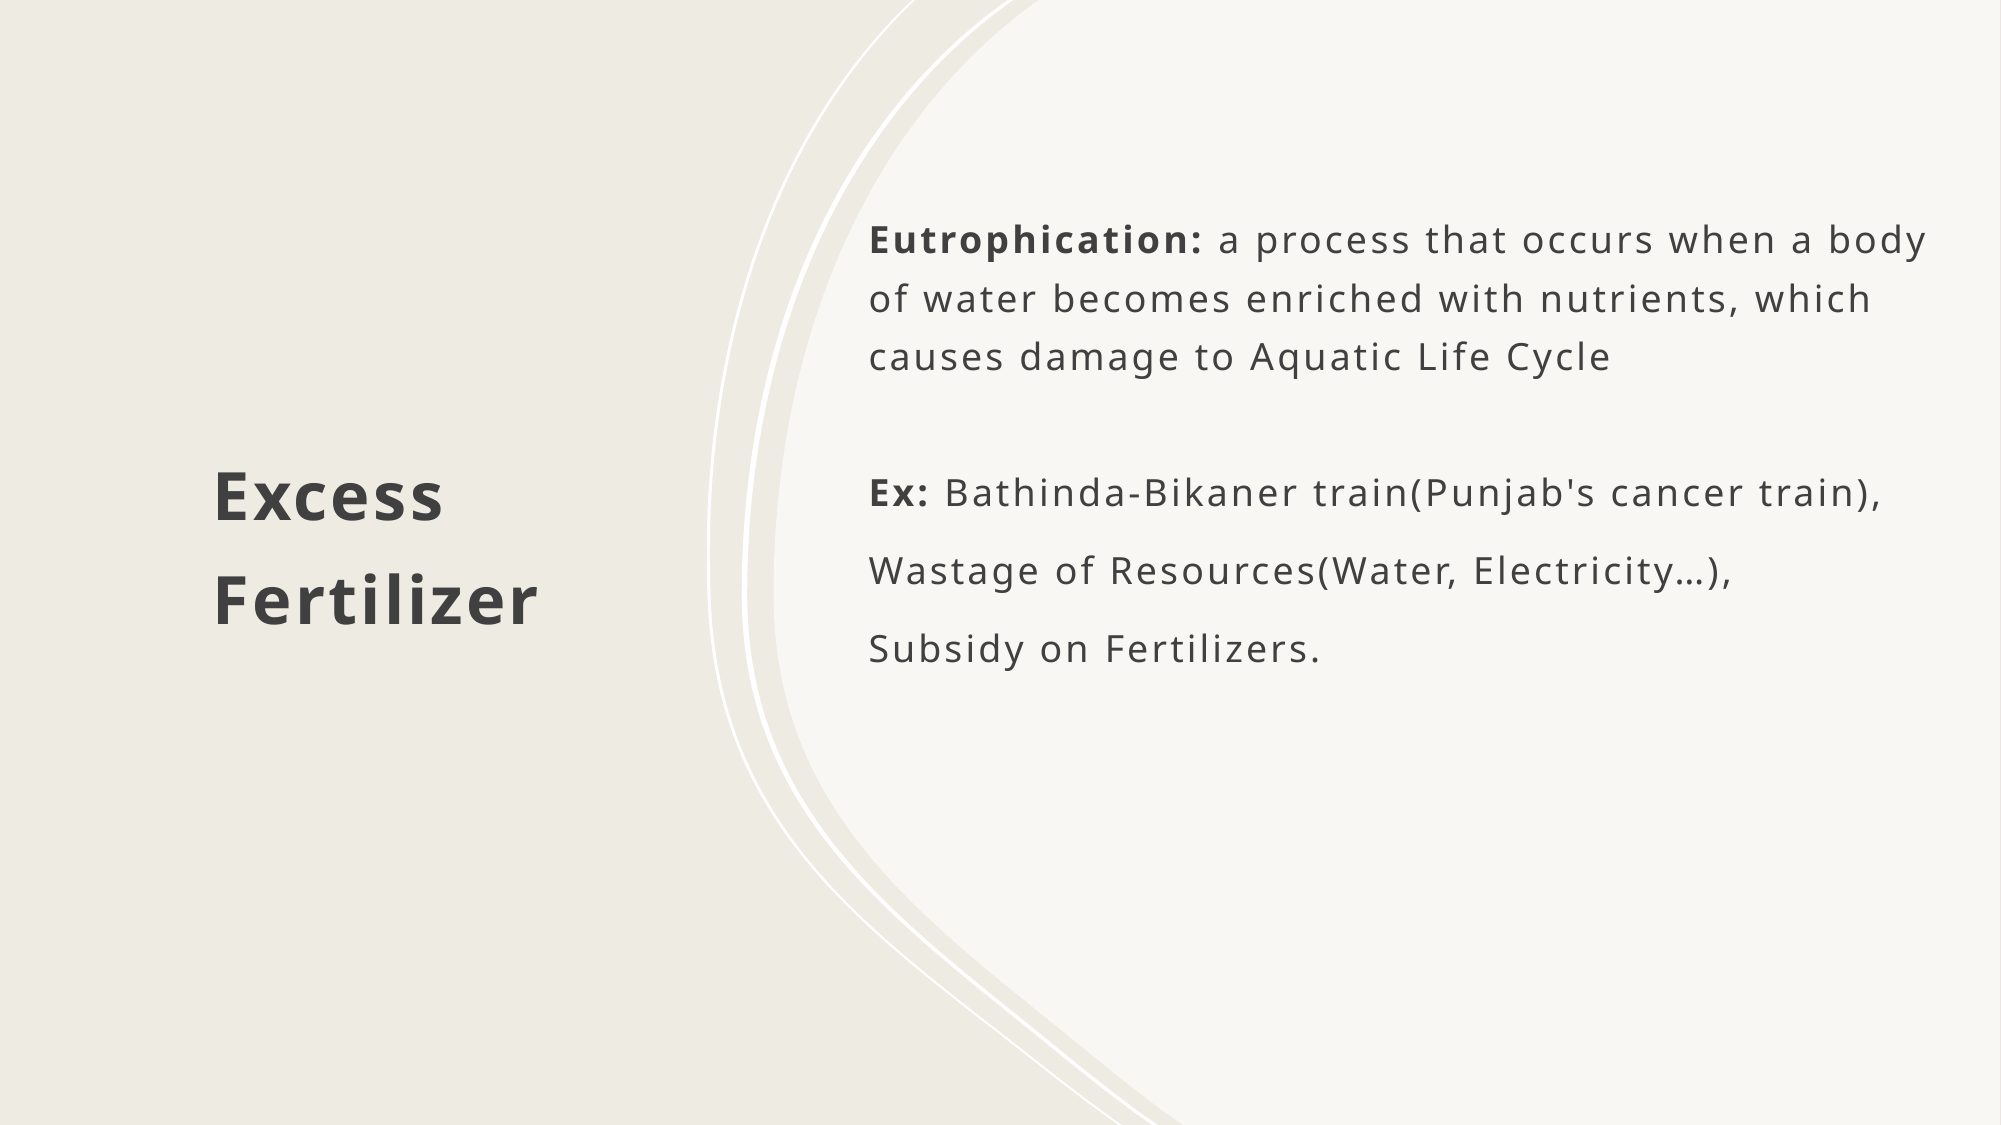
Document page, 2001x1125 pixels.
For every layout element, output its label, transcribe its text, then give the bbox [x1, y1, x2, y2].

title Excess Fertilizer [194, 181, 690, 883]
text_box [706, 0, 2000, 1125]
text_box [0, 0, 706, 1125]
